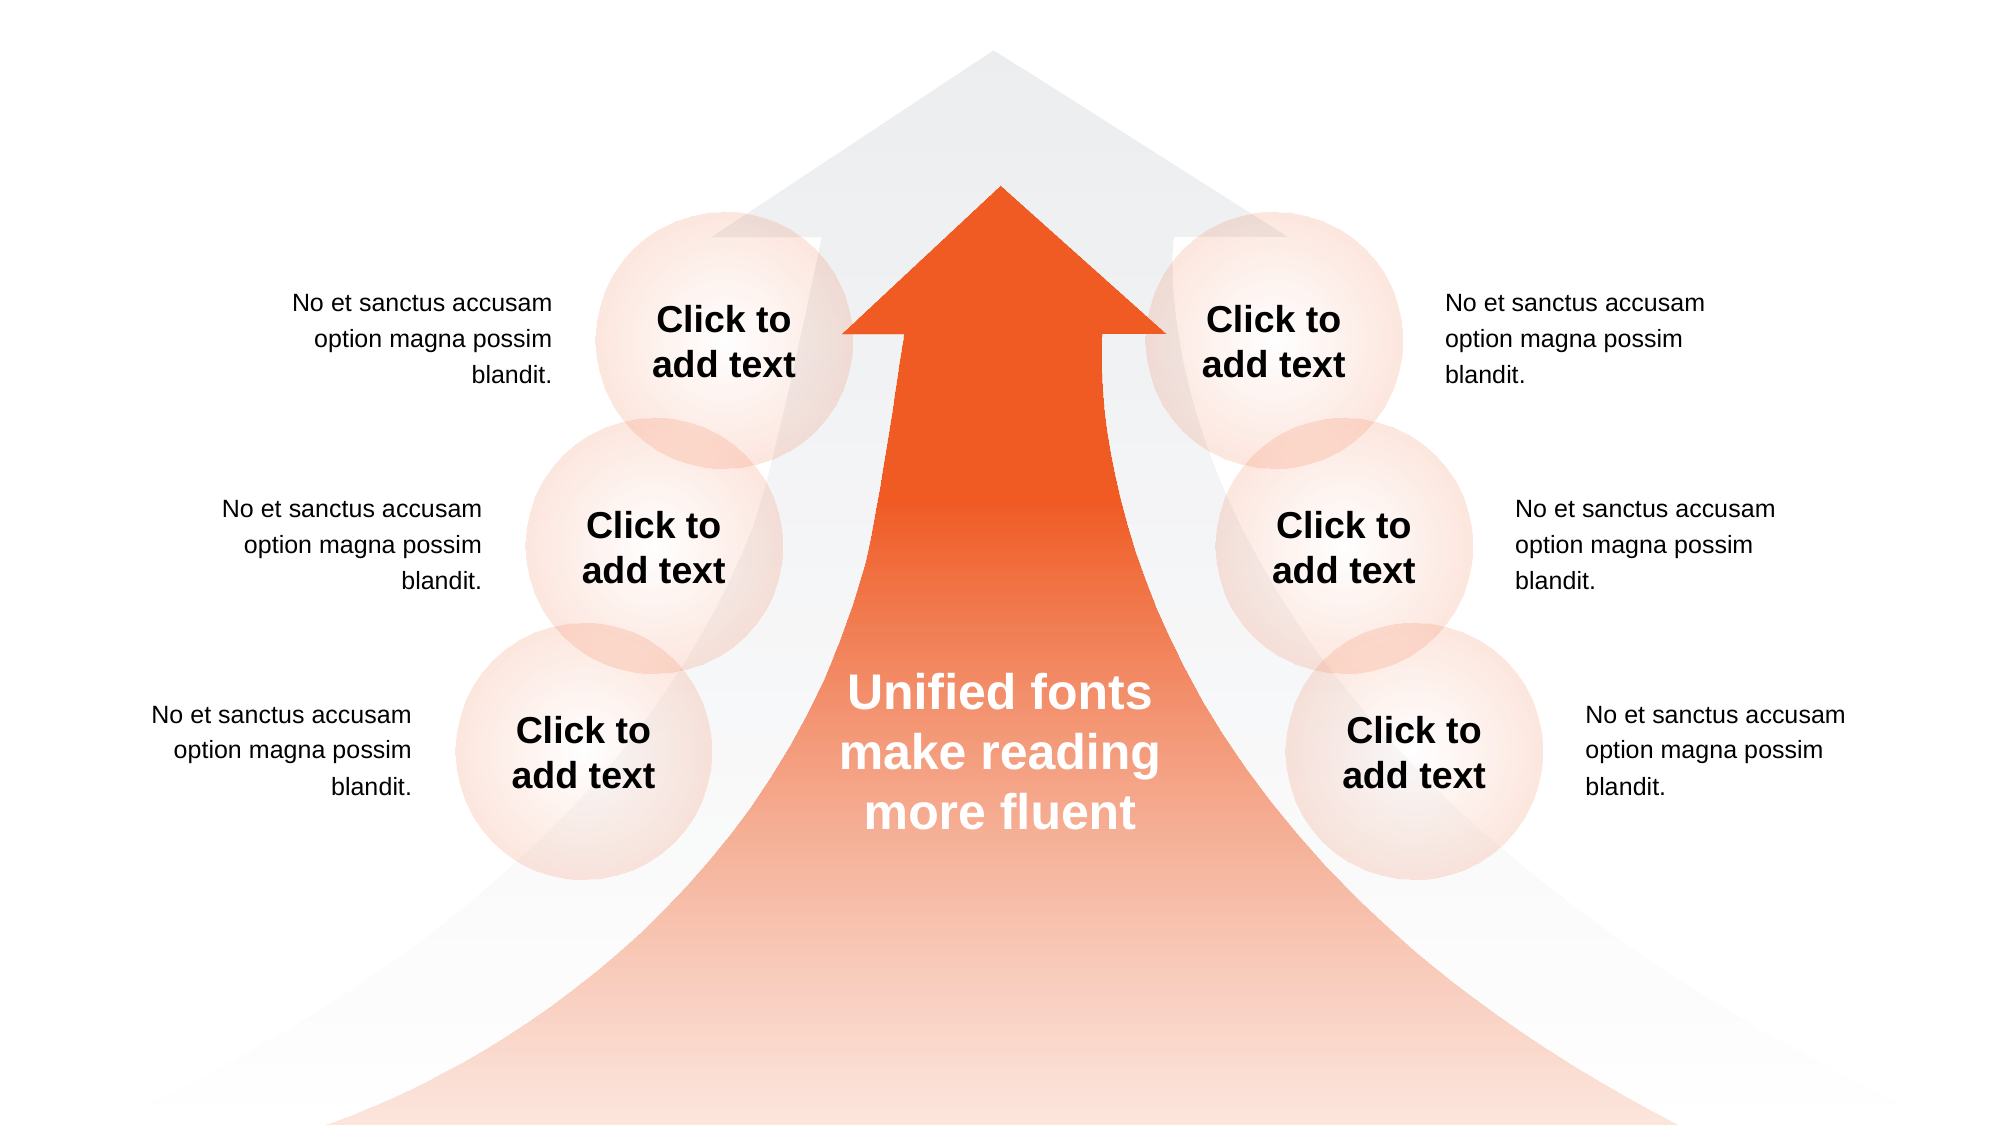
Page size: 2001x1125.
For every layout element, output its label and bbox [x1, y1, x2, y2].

text_box [96, 50, 1946, 1125]
